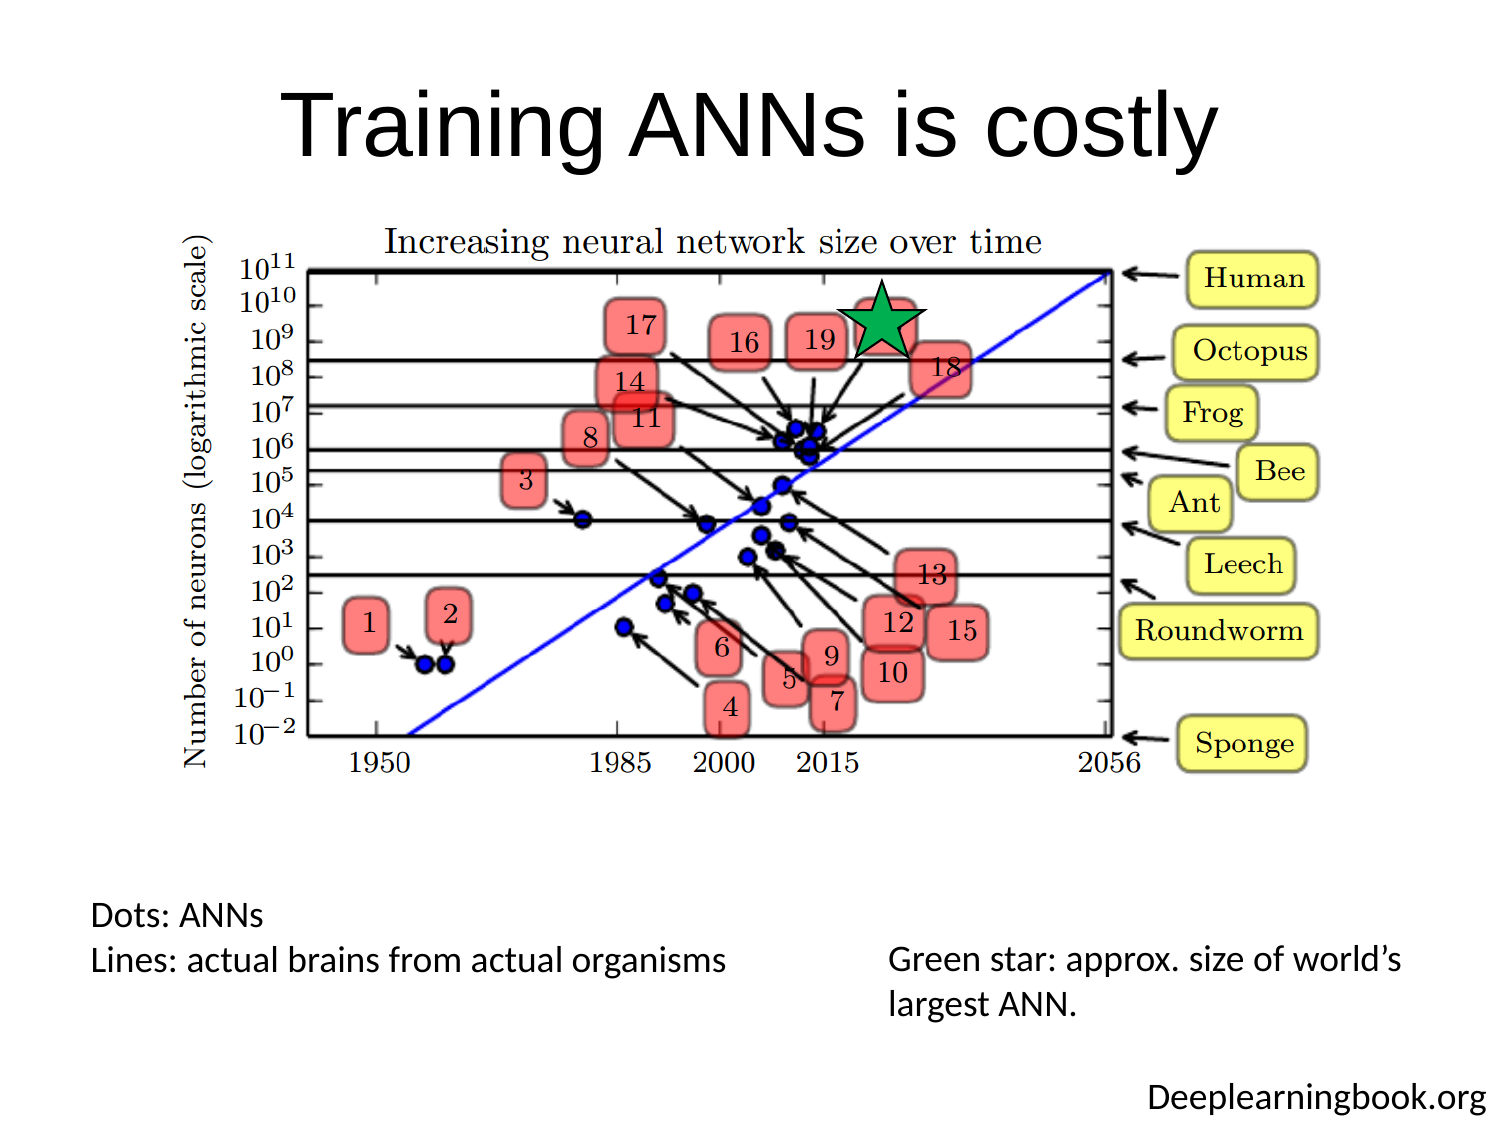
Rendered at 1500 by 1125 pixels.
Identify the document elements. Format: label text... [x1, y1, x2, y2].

picture [0, 189, 1500, 804]
text_box Green star: approx. size of world’s largest ANN. [873, 926, 1428, 1032]
text_box Dots: ANNs Lines: actual brains from actual organisms [75, 882, 743, 988]
text_box Deeplearningbook.org [1132, 1064, 1500, 1125]
title Training ANNs is costly [103, 17, 1397, 189]
